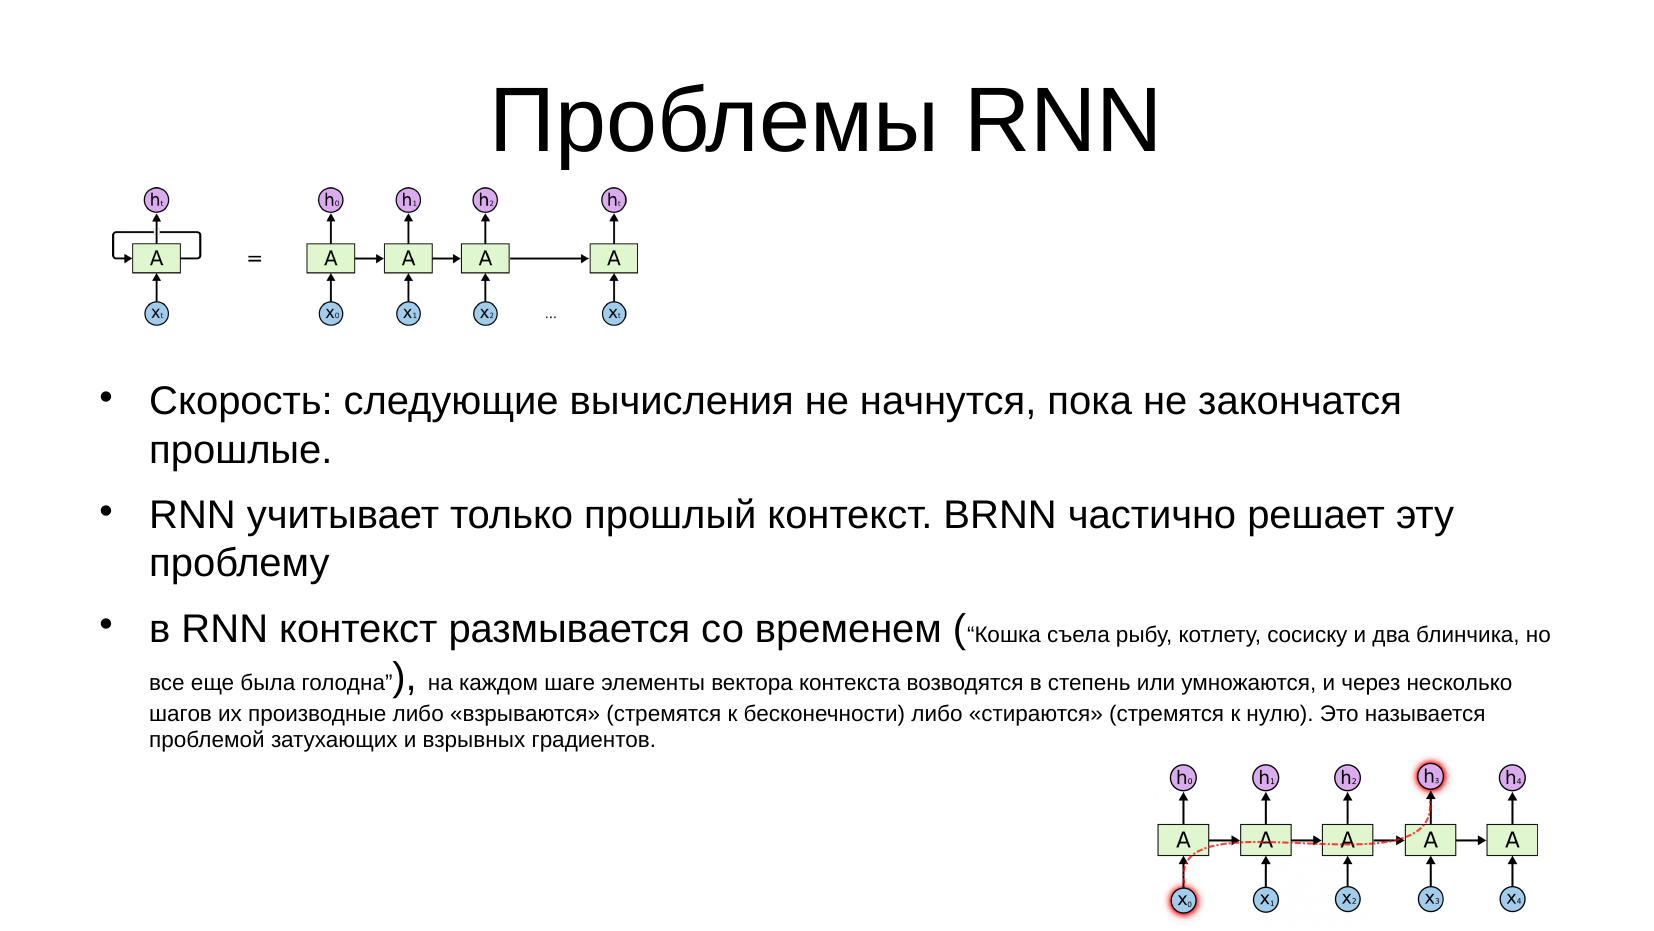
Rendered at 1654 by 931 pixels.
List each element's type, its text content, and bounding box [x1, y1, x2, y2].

picture [1154, 749, 1538, 927]
list Скорость: следующие вычисления не начнутся, пока не закончатся прошлые. RNN учитывает только прошлый контекст. BRNN частично решает эту проблему в RNN контекст размывается со временем (“Кошка съела рыбу, котлету, сосиску и два блинчика, но все еще была голодна”), на каждом шаге элементы вектора контекста возводятся в степень или умножаются, и через несколько шагов их производные либо «взрываются» (стремятся к бесконечности) либо «стираются» (стремятся к нулю). Это называется проблемой затухающих и взрывных градиентов. [82, 375, 1571, 757]
title Проблемы RNN [82, 37, 1571, 193]
picture [112, 187, 638, 326]
